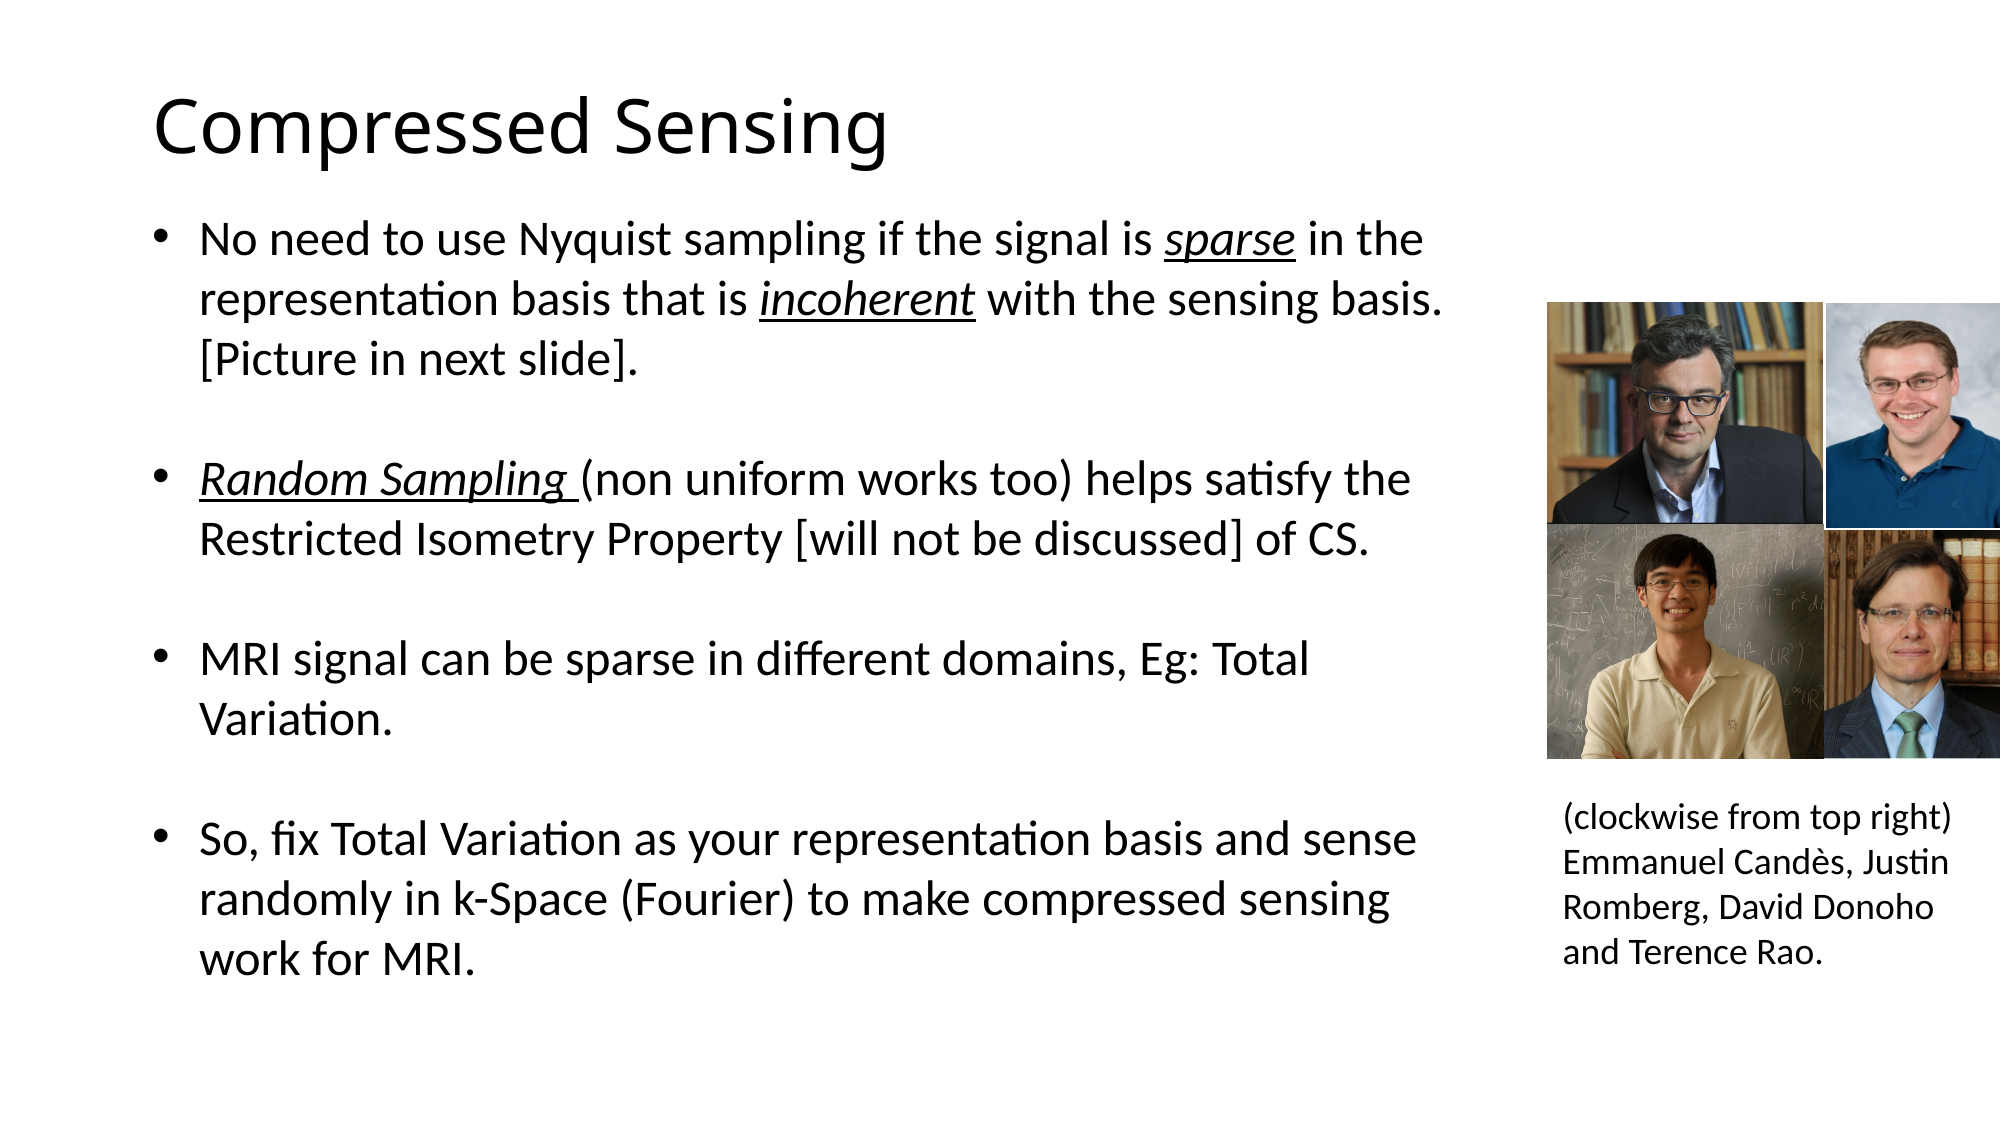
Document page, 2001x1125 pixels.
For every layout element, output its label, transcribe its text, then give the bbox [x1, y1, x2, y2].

text_box (clockwise from top right) Emmanuel Candès, Justin Romberg, David Donoho and Terence Rao. [1547, 784, 2000, 979]
text_box No need to use Nyquist sampling if the signal is sparse in the representation basis that is incoherent with the sensing basis.[Picture in next slide]. Random Sampling (non uniform works too) helps satisfy the Restricted Isometry Property [will not be discussed] of CS. MRI signal can be sparse in different domains, Eg: Total Variation. So, fix Total Variation as your representation basis and sense randomly in k-Space (Fourier) to make compressed sensing work for MRI. [137, 197, 1471, 1125]
picture [1547, 302, 2000, 759]
title Compressed Sensing [137, 59, 1863, 198]
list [1824, 530, 2000, 759]
